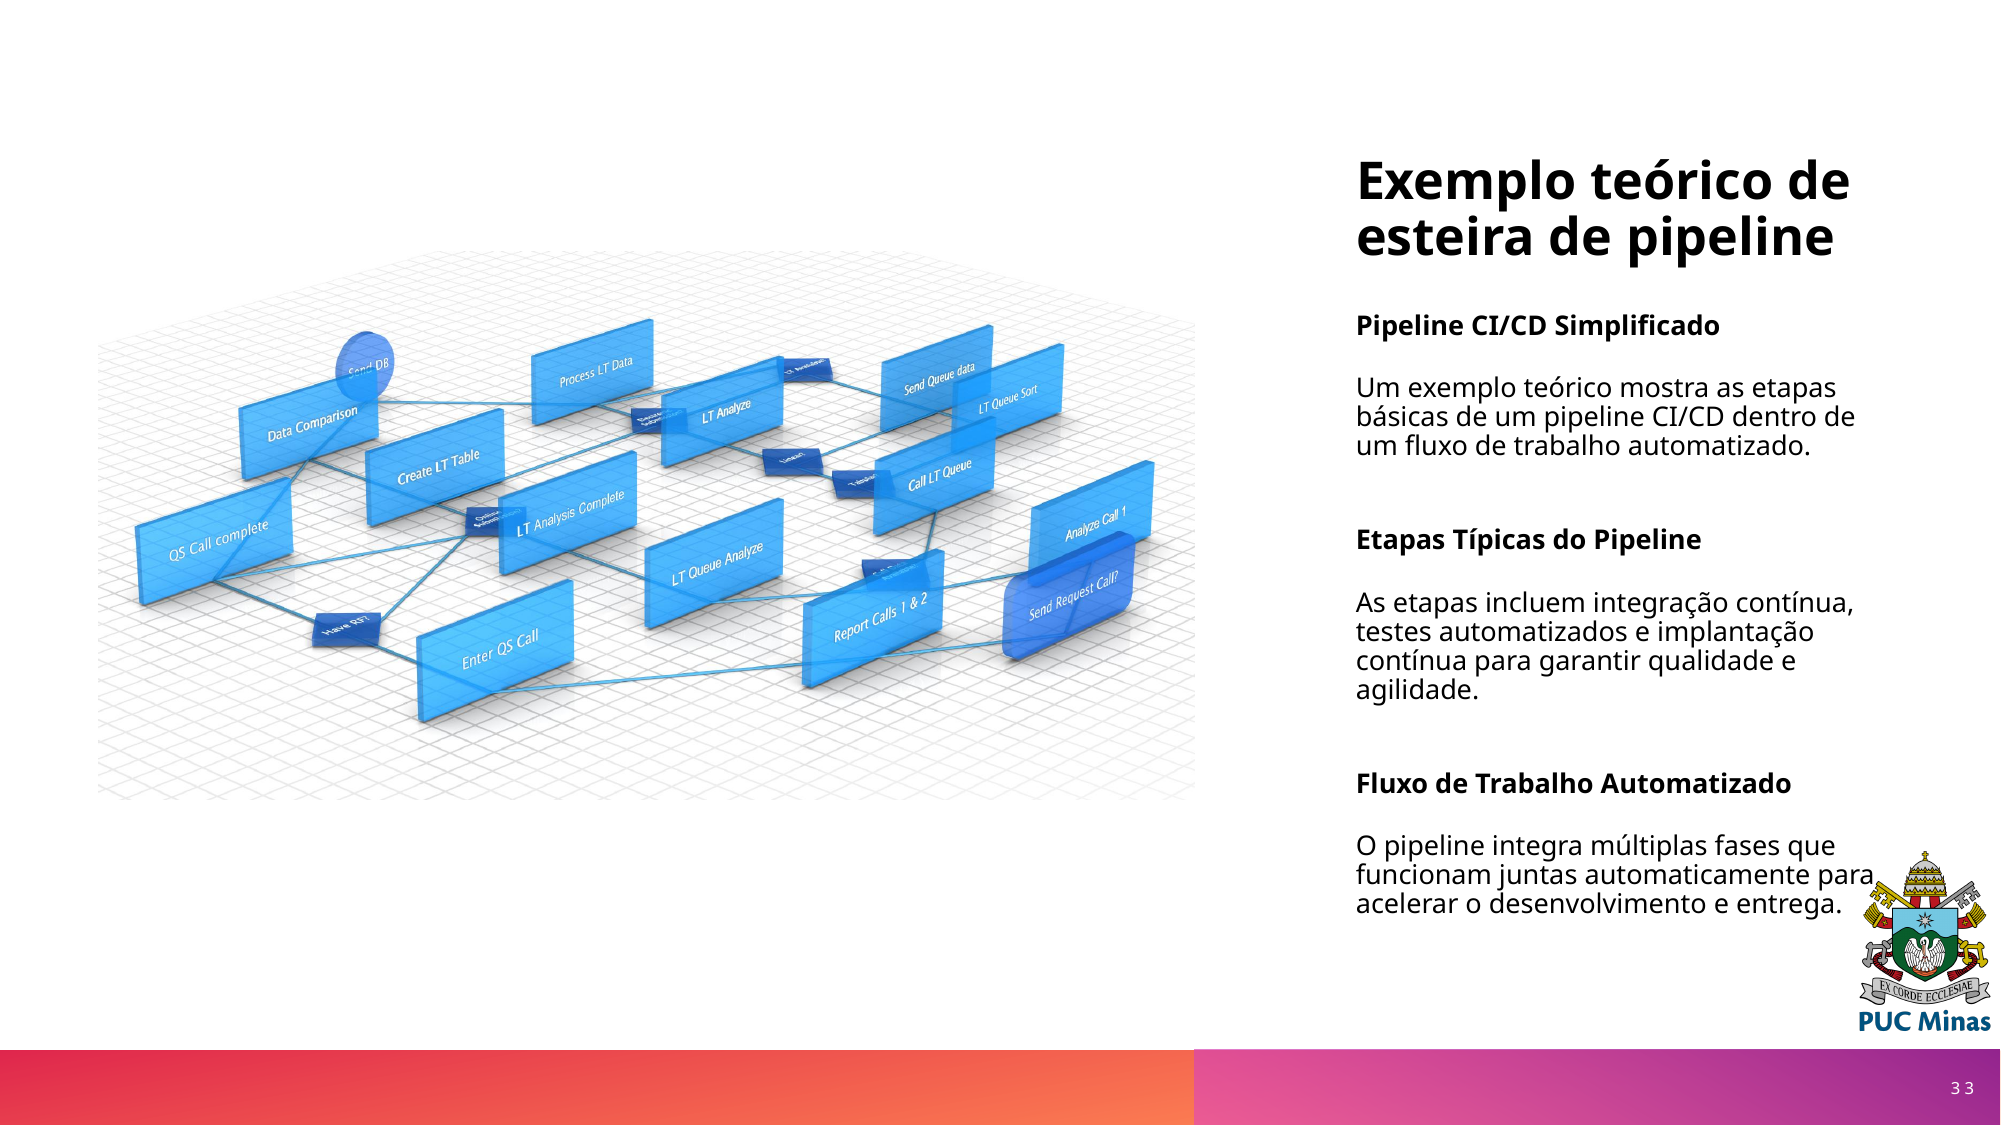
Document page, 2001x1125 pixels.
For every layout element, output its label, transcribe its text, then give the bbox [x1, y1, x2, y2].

slide_number 33 [1898, 1058, 1989, 1119]
text_box Pipeline CI/CD Simplificado Um exemplo teórico mostra as etapas básicas de um pipeline CI/CD dentro de um fluxo de trabalho automatizado. Etapas Típicas do Pipeline As etapas incluem integração contínua, testes automatizados e implantação contínua para garantir qualidade e agilidade. Fluxo de Trabalho Automatizado O pipeline integra múltiplas fases que funcionam juntas automaticamente para acelerar o desenvolvimento e entrega. [1341, 304, 1899, 968]
title Exemplo teórico de esteira de pipeline [1341, 78, 1899, 275]
picture [98, 251, 1195, 800]
picture [1850, 839, 2000, 1043]
